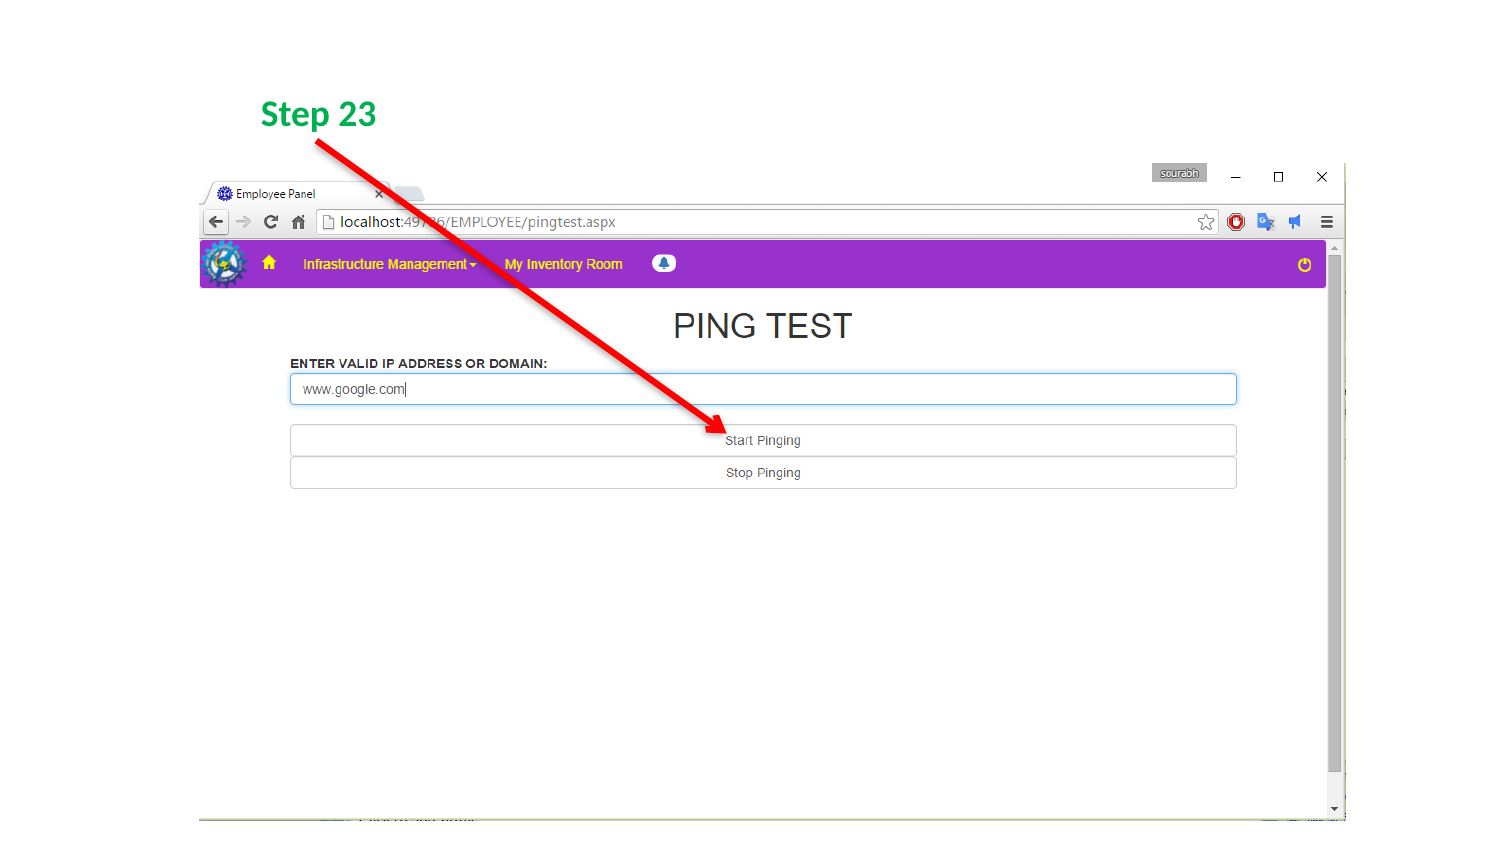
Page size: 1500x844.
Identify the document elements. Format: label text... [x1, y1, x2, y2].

text_box Step 23 [246, 81, 423, 142]
picture [198, 163, 1346, 821]
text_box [316, 140, 727, 434]
